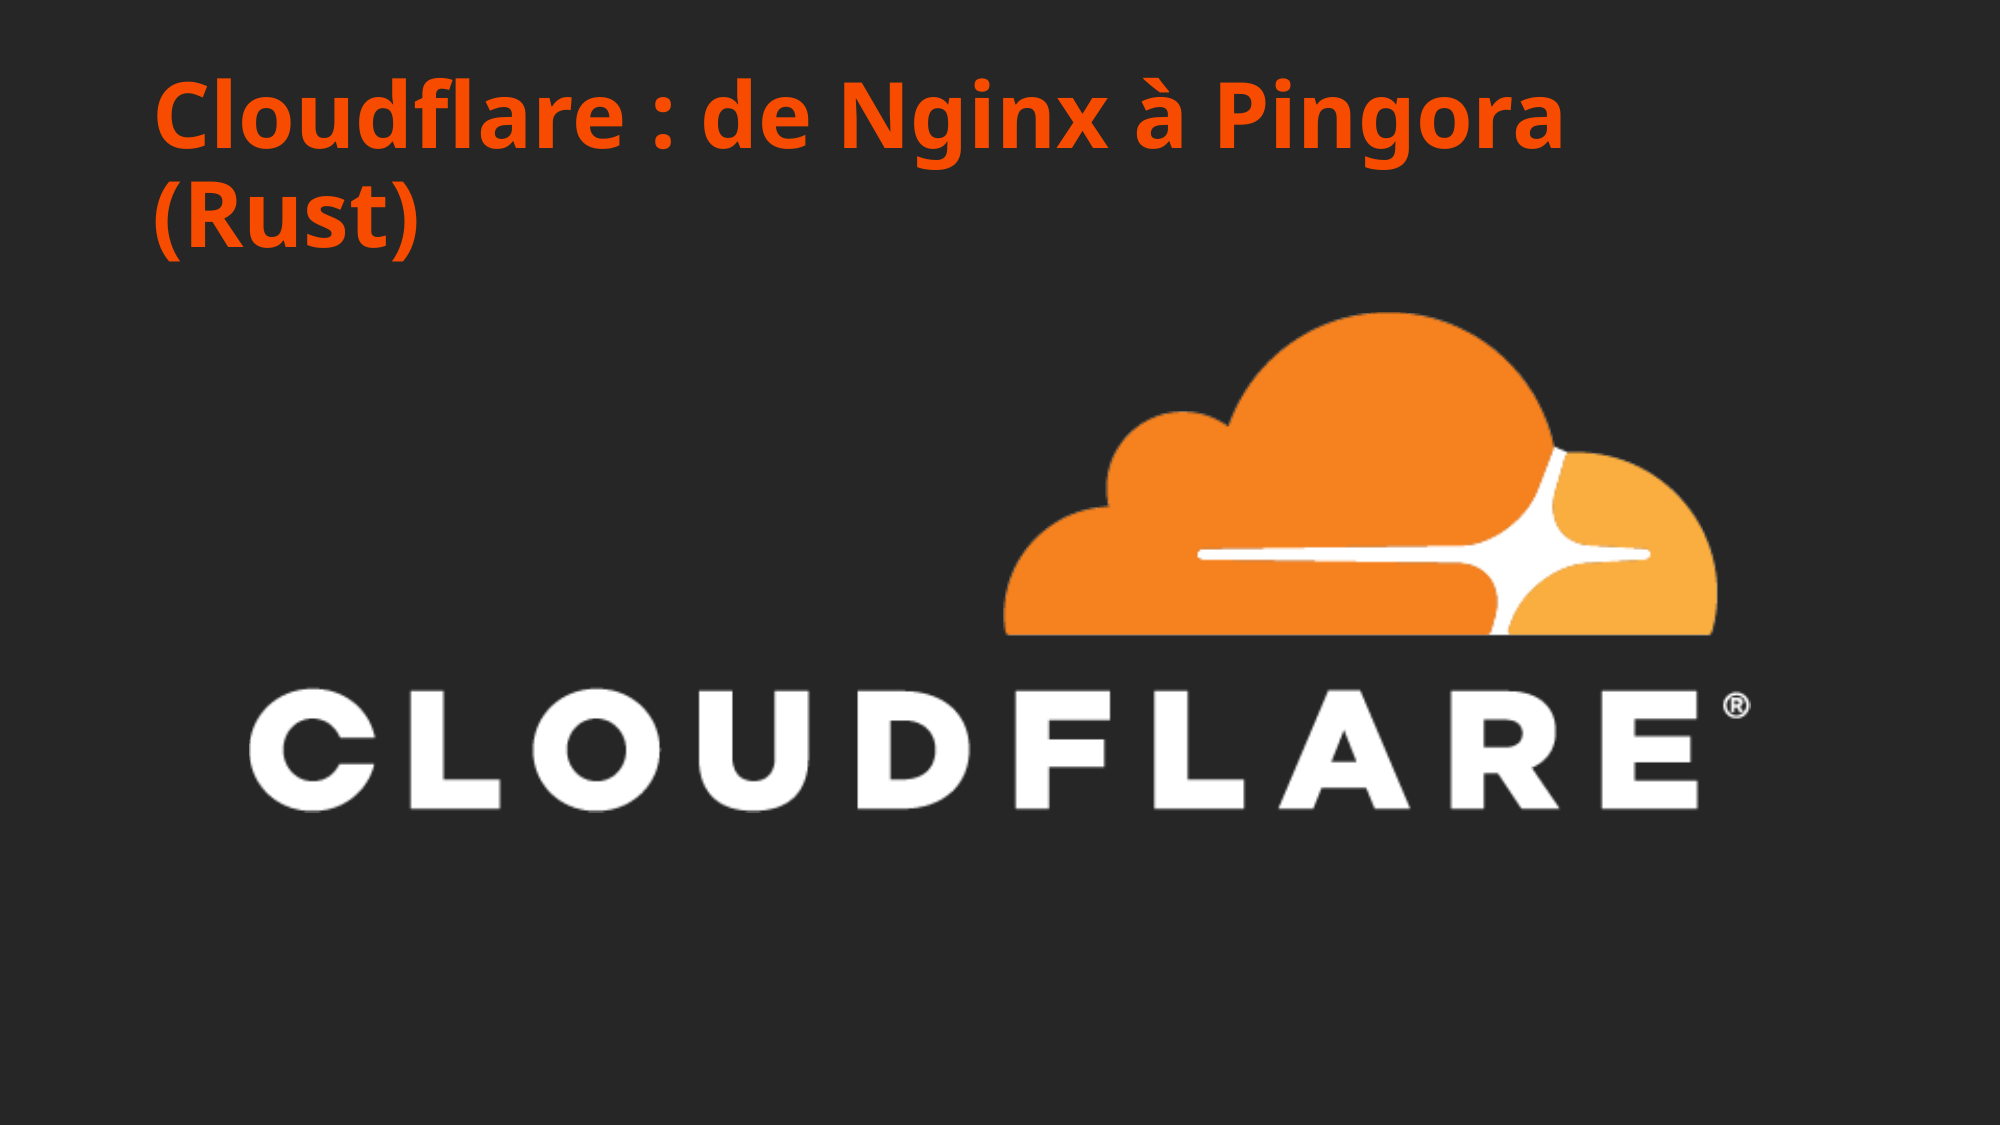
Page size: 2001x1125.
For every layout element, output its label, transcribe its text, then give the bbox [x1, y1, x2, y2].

picture [249, 312, 1751, 813]
title Cloudflare : de Nginx à Pingora (Rust) [137, 59, 1863, 278]
